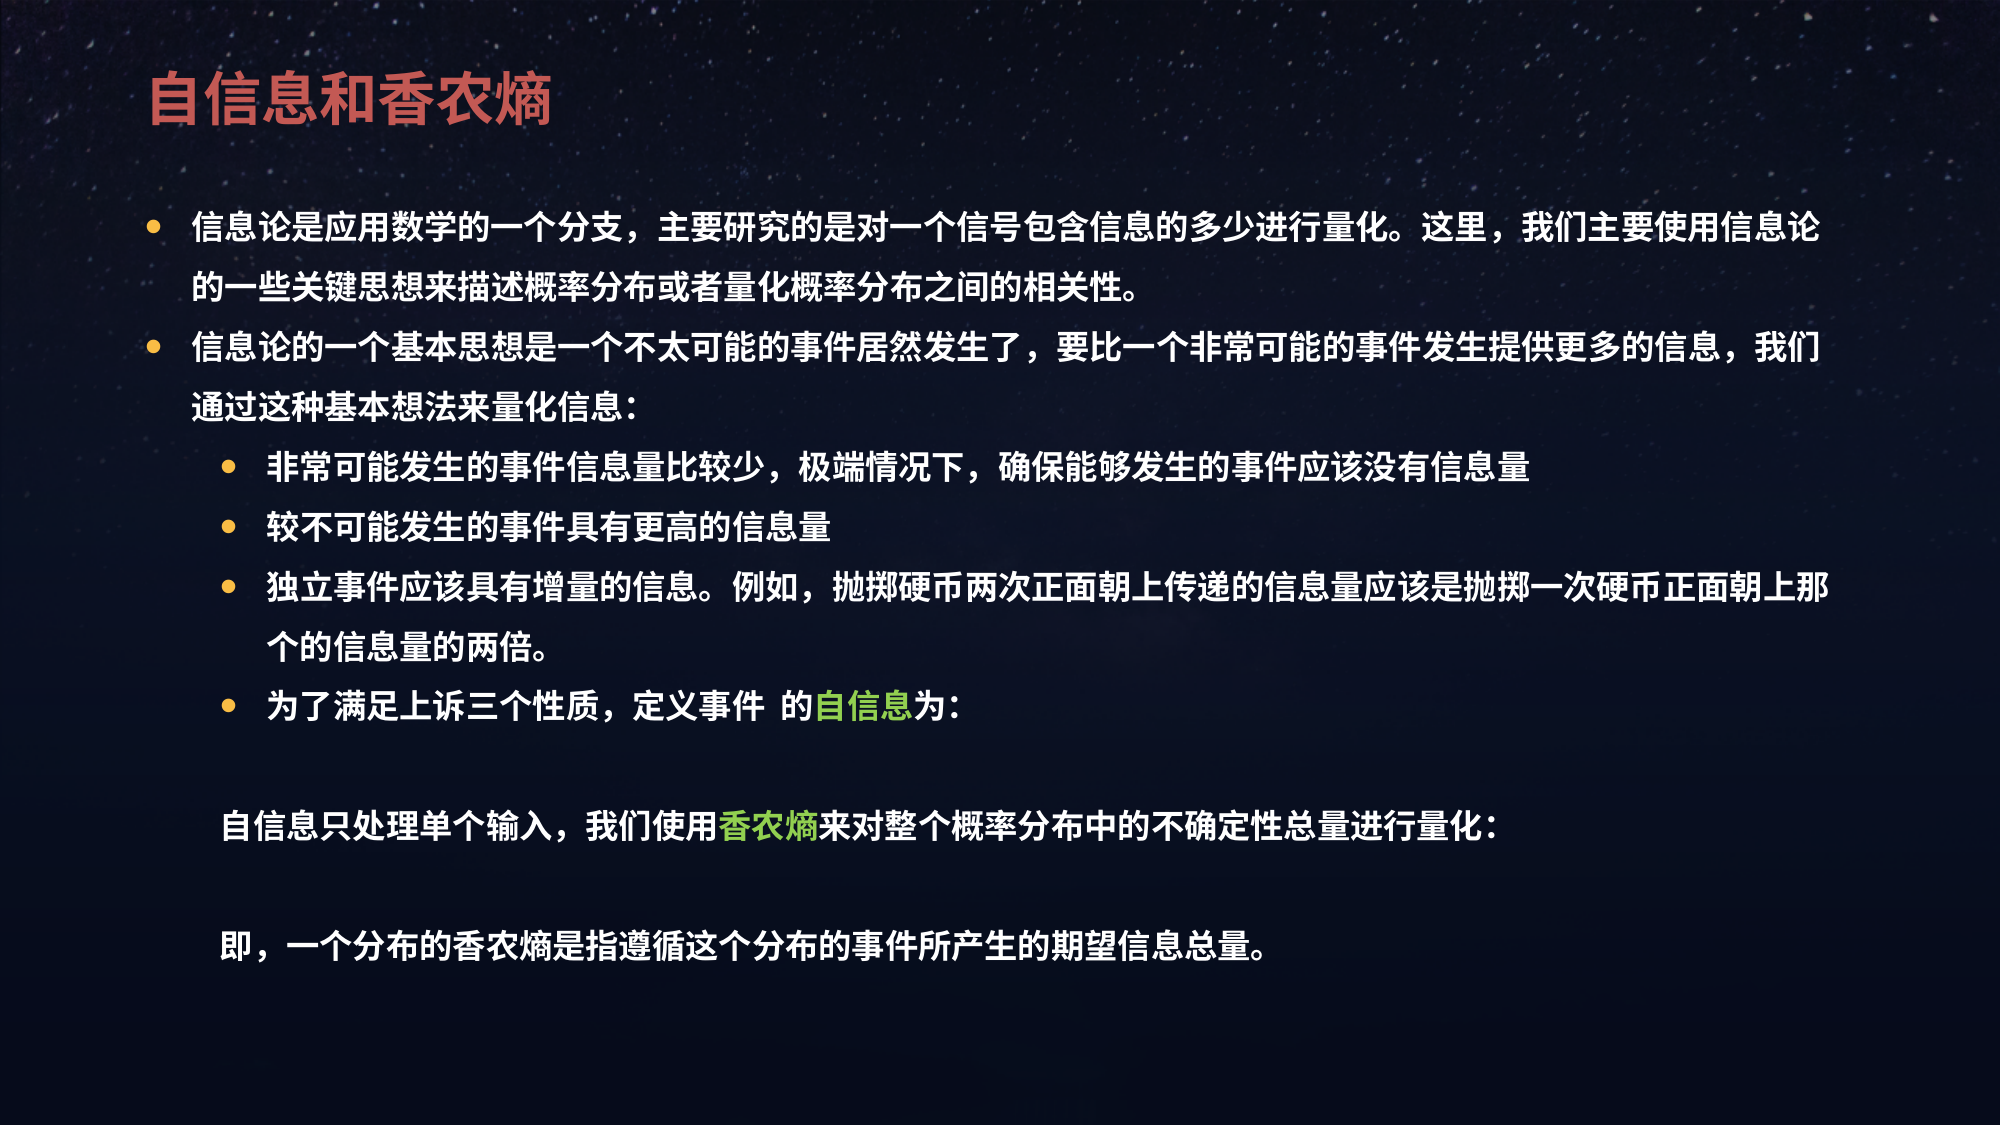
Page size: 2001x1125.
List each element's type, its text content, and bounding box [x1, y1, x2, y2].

picture [0, 0, 2000, 1125]
text_box 自信息和香农熵 [130, 54, 1207, 140]
